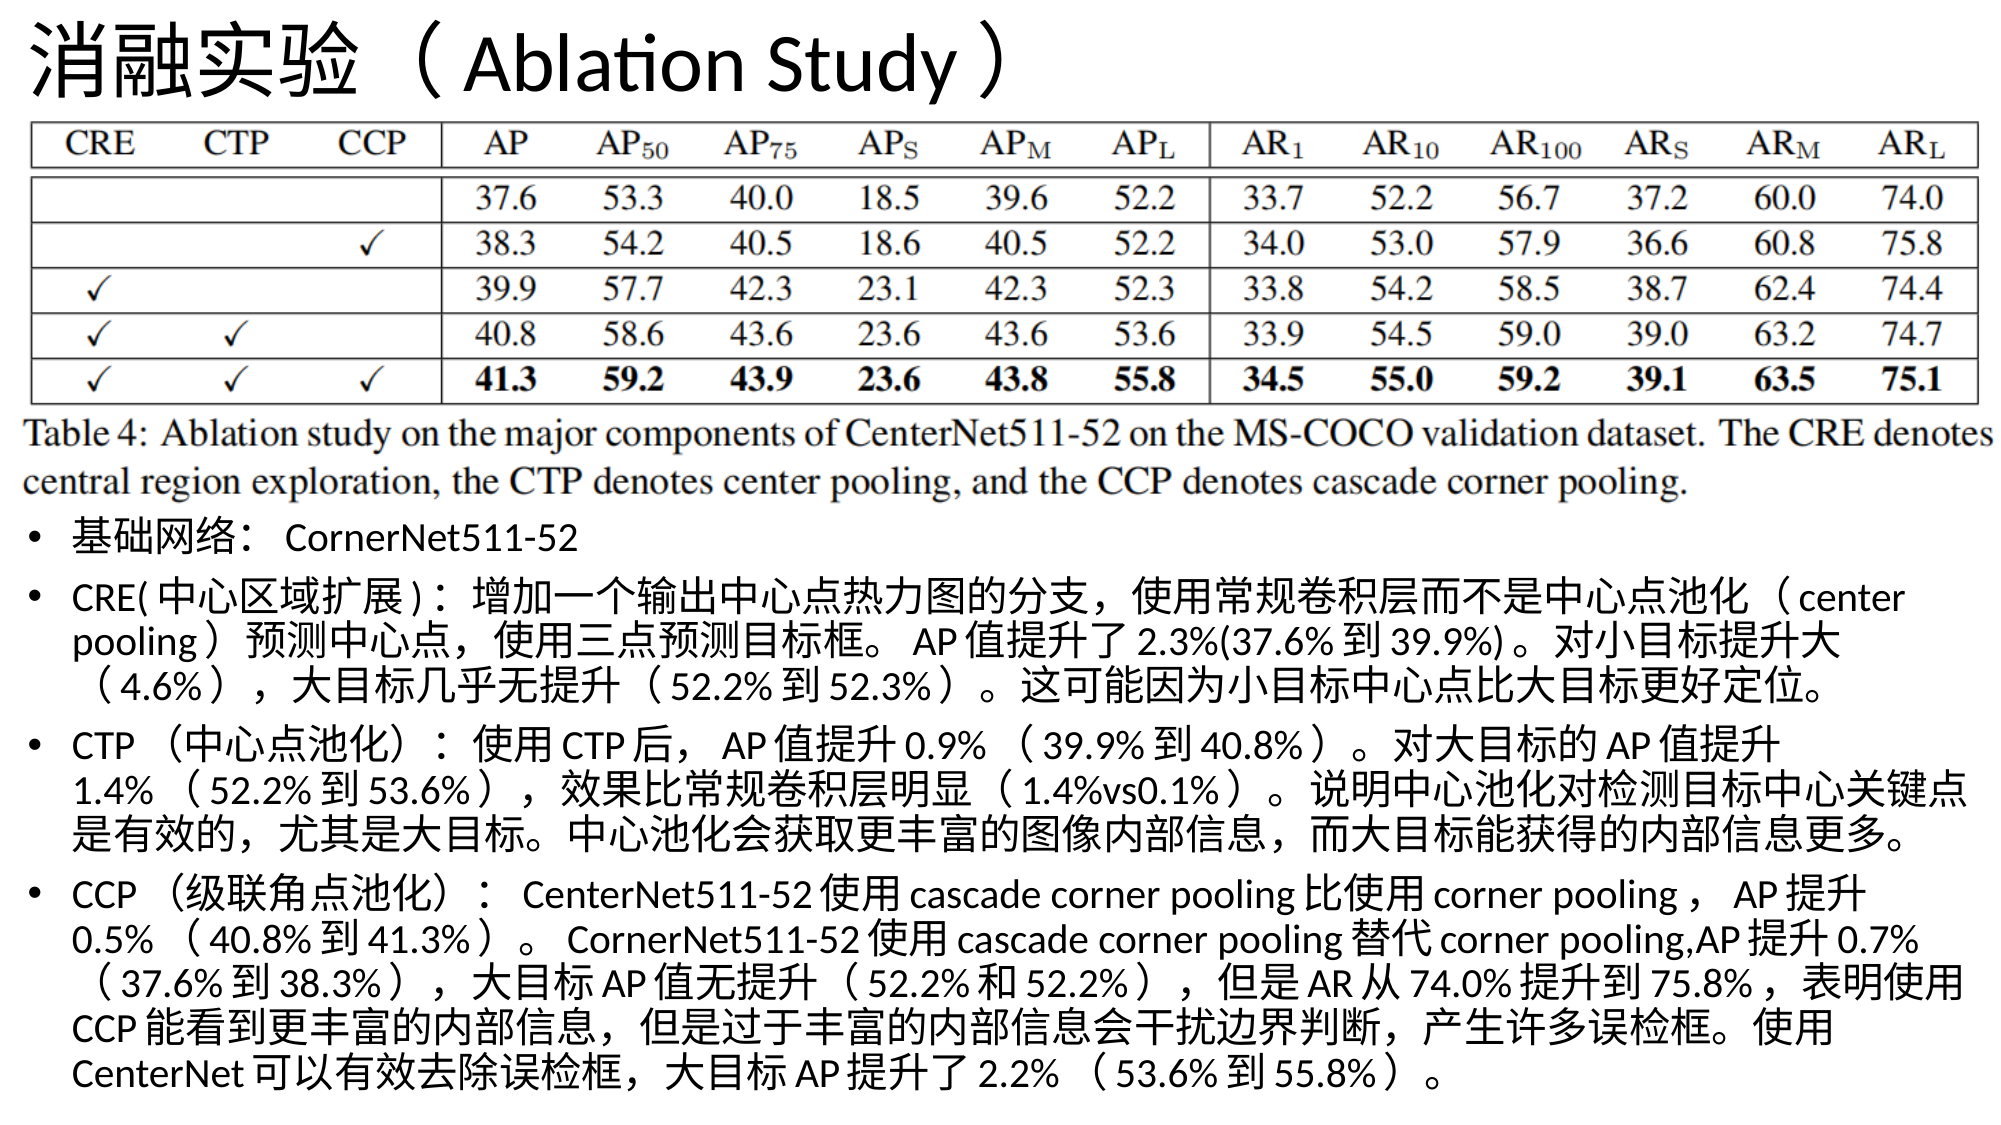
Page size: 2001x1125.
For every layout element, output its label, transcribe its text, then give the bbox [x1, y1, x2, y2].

title 消融实验（Ablation Study） [12, 9, 1078, 105]
picture [12, 105, 2000, 509]
list 基础网络：CornerNet511-52 CRE(中心区域扩展)：增加一个输出中心点热力图的分支，使用常规卷积层而不是中心点池化（center pooling）预测中心点，使用三点预测目标框。AP值提升了2.3%(37.6%到39.9%)。对小目标提升大（4.6%），大目标几乎无提升（52.2%到52.3%）。这可能因为小目标中心点比大目标更好定位。 CTP（中心点池化）：使用CTP后，AP值提升0.9%（39.9%到40.8%）。对大目标的AP值提升1.4%（52.2%到53.6%），效果比常规卷积层明显（1.4%vs0.1%）。说明中心池化对检测目标中心关键点是有效的，尤其是大目标。中心池化会获取更丰富的图像内部信息，而大目标能获得的内部信息更多。 CCP（级联角点池化）：CenterNet511-52使用cascade corner pooling比使用corner pooling，AP提升0.5%（40.8%到41.3%）。CornerNet511-52使用cascade corner pooling替代corner pooling,AP提升0.7%（37.6%到38.3%），大目标AP值无提升（52.2%和52.2%），但是AR从74.0%提升到75.8%，表明使用CCP能看到更丰富的内部信息，但是过于丰富的内部信息会干扰边界判断，产生许多误检框。使用CenterNet可以有效去除误检框，大目标AP提升了2.2%（53.6%到55.8%）。 [12, 509, 1988, 1114]
